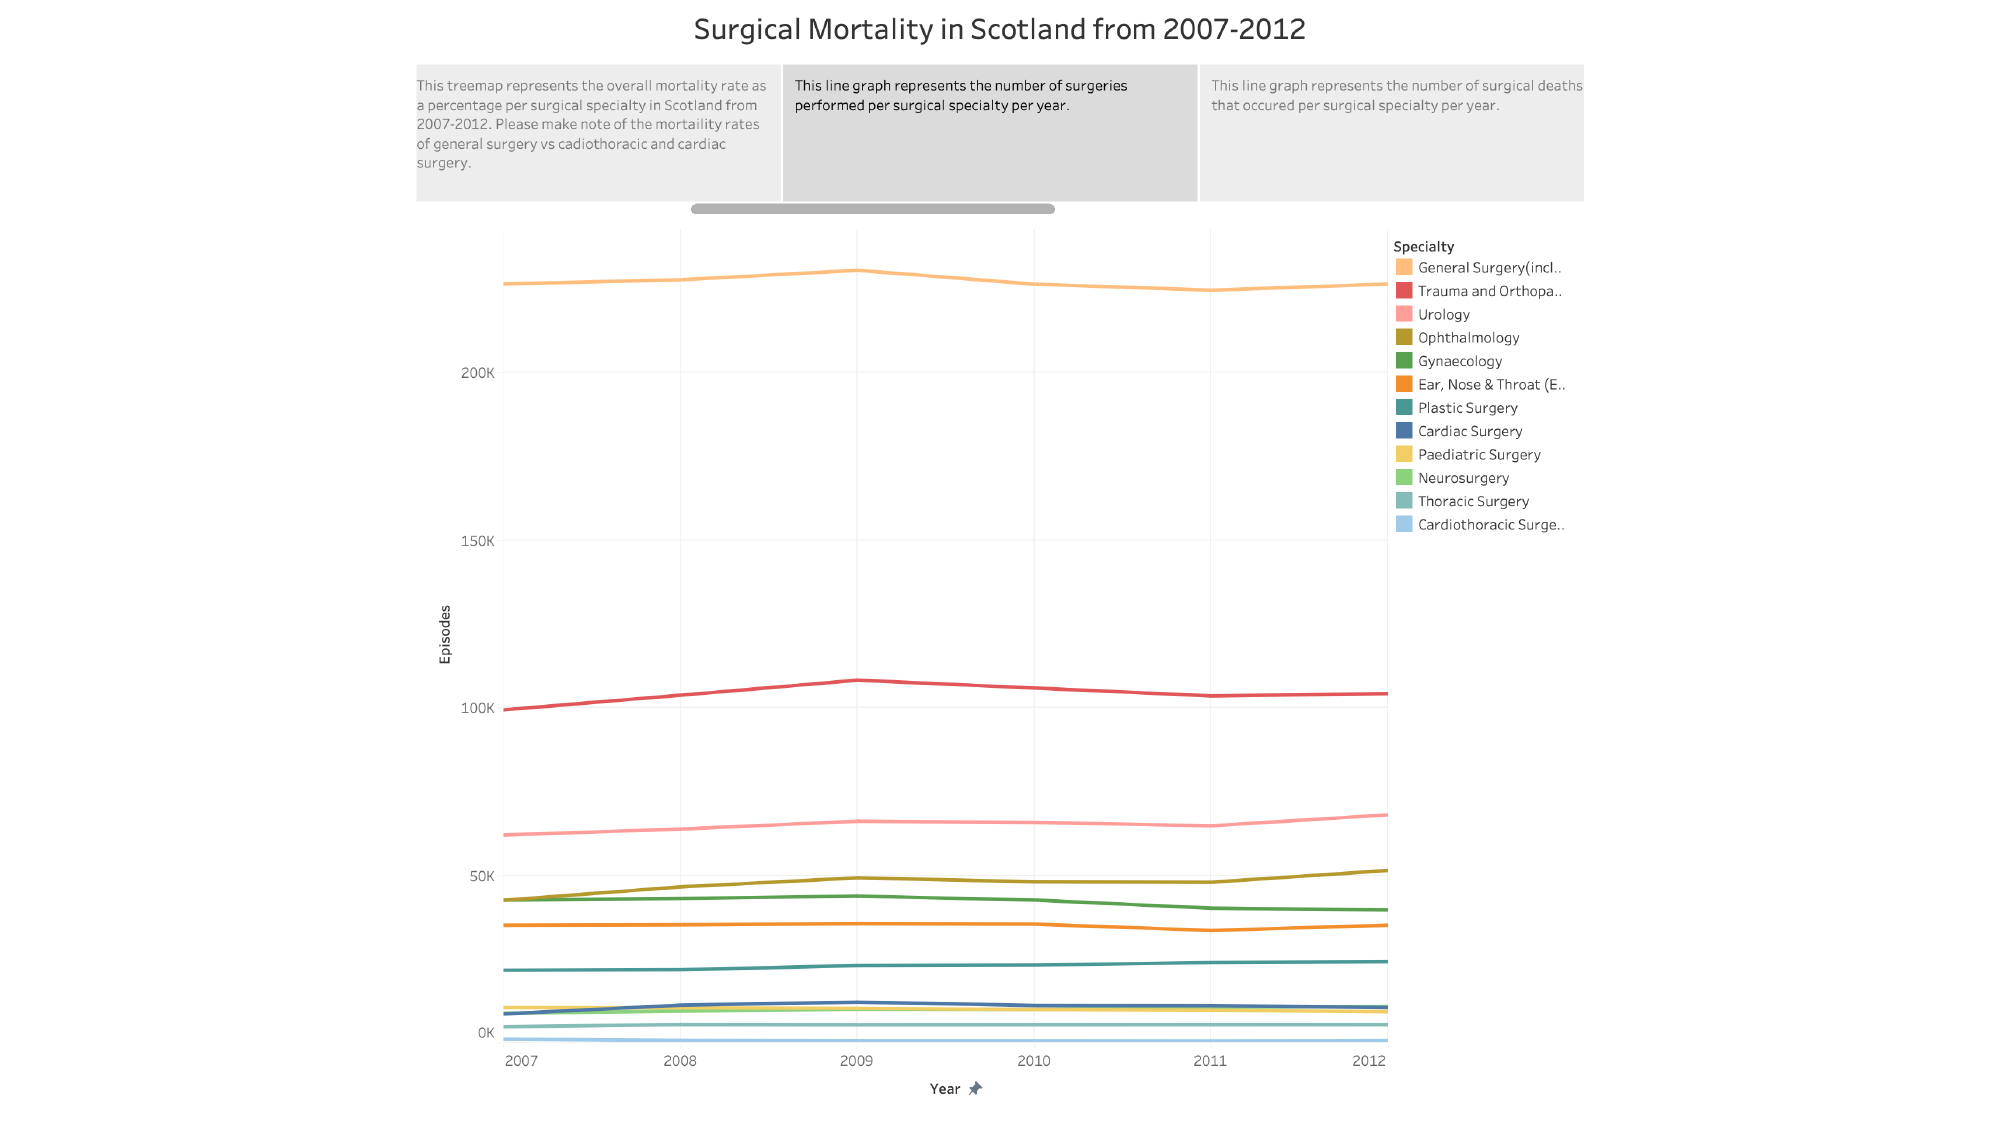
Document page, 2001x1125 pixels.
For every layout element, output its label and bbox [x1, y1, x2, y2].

picture [407, 0, 1593, 1125]
